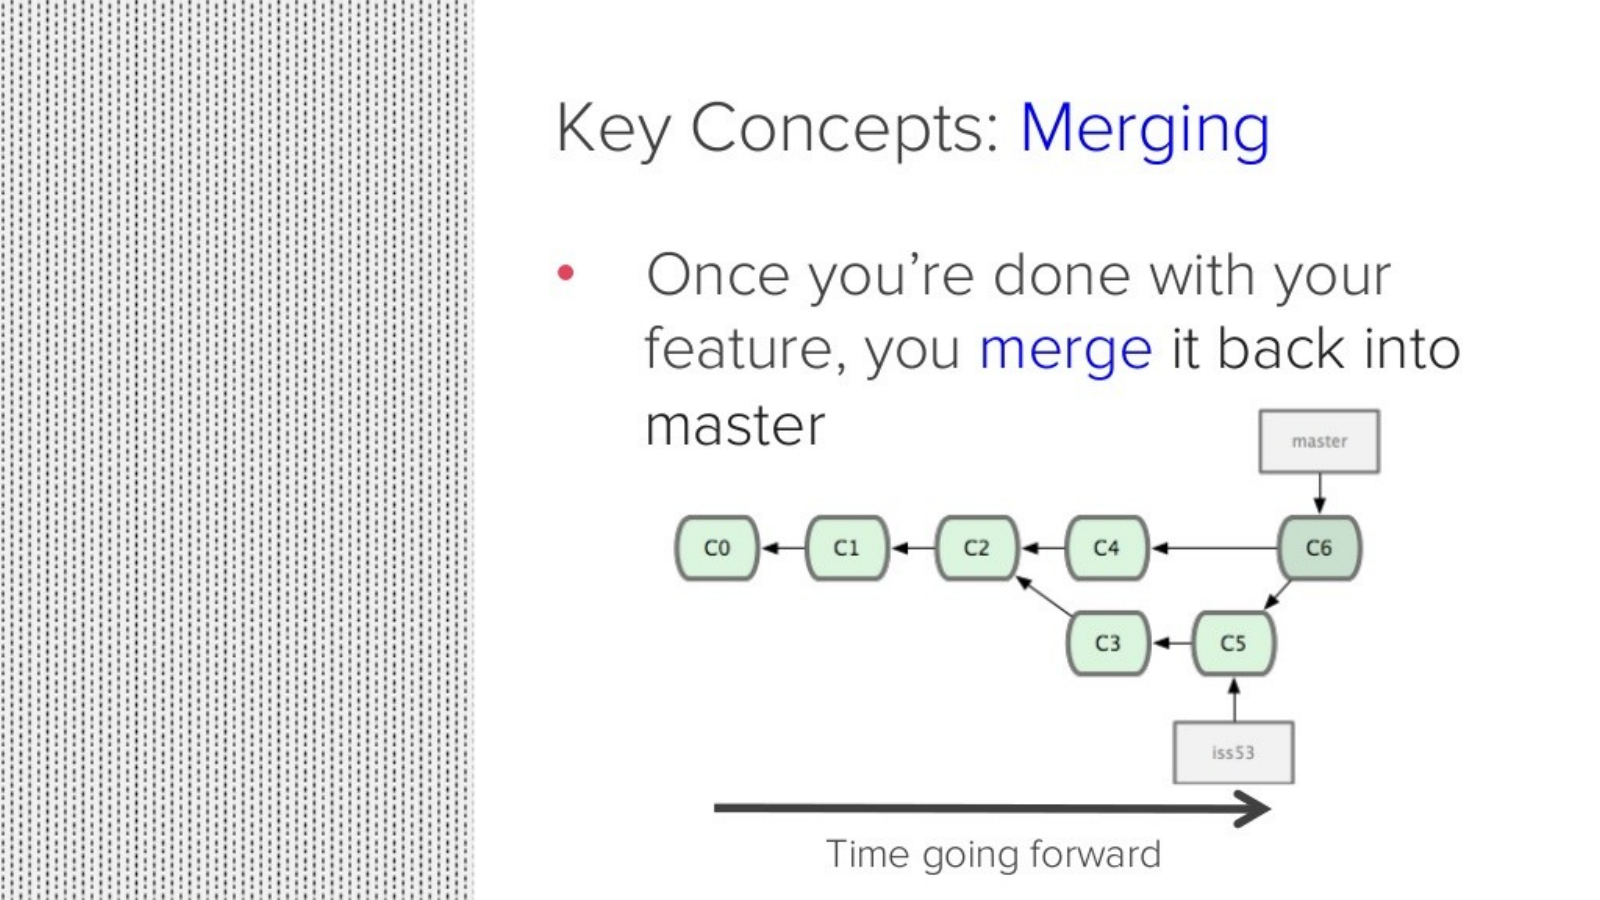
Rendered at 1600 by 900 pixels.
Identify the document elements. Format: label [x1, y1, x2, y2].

text_box [0, 0, 1463, 900]
